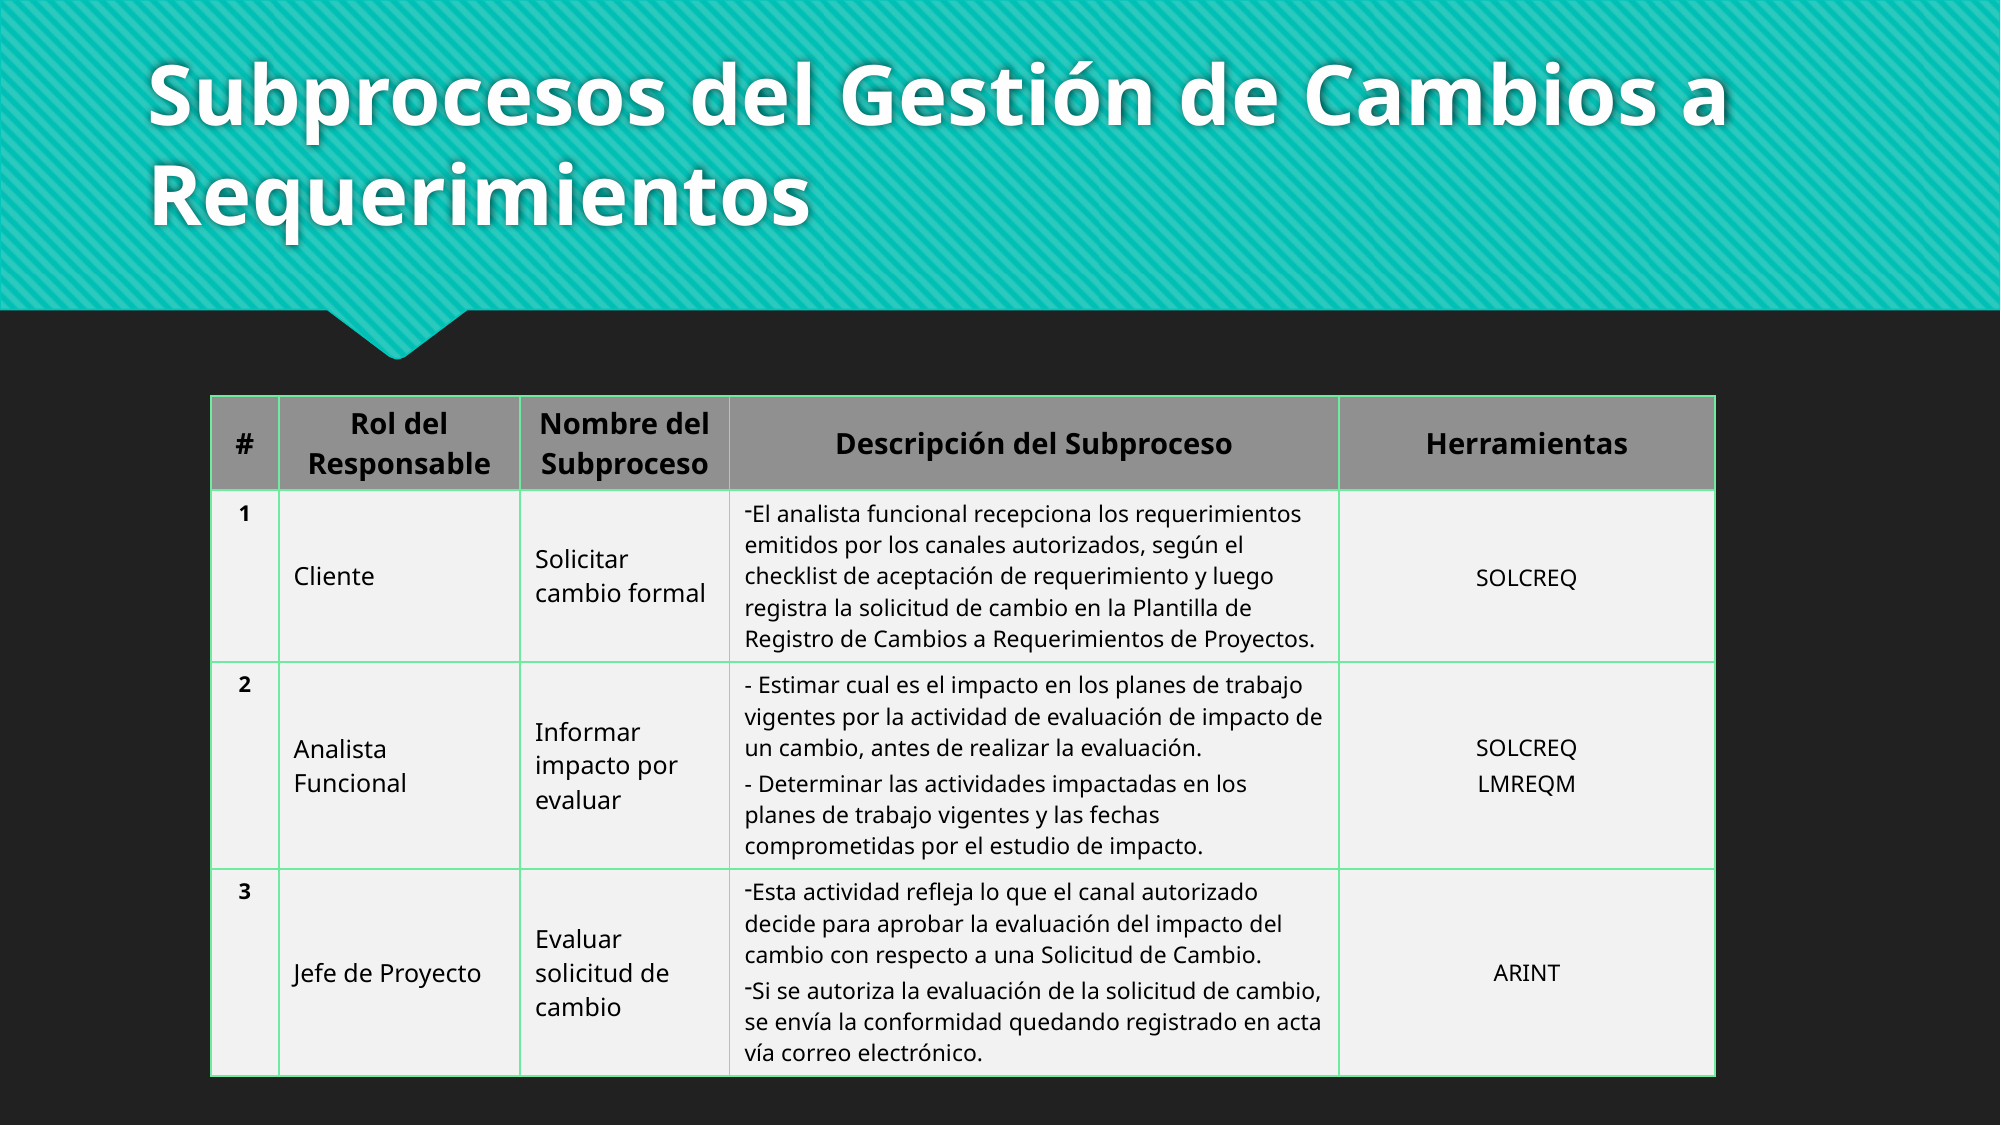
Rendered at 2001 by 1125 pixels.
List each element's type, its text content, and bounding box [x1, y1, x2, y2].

table_cell Evaluar solicitud de cambio [521, 870, 729, 1075]
table_header Descripción del Subproceso [730, 397, 1338, 489]
table_cell Cliente [280, 491, 519, 661]
table_cell El analista funcional recepciona los requerimientos emitidos por los canales autorizados, según el checklist de aceptación de requerimiento y luego registra la solicitud de cambio en la Plantilla de Registro de Cambios a Requerimientos de Proyectos. [730, 491, 1338, 661]
table_cell ARINT [1340, 870, 1714, 1075]
table_cell Esta actividad refleja lo que el canal autorizado decide para aprobar la evaluación del impacto del cambio con respecto a una Solicitud de Cambio. Si se autoriza la evaluación de la solicitud de cambio, se envía la conformidad quedando registrado en acta vía correo electrónico. [730, 870, 1338, 1075]
table_header # [212, 397, 278, 489]
table_header Herramientas [1340, 397, 1714, 489]
table_cell SOLCREQ LMREQM [1340, 663, 1714, 868]
table_cell Solicitar cambio formal [521, 491, 729, 661]
table_cell Analista Funcional [280, 663, 519, 868]
table_cell SOLCREQ [1340, 491, 1714, 661]
table_cell Informar impacto por evaluar [521, 663, 729, 868]
table_cell 2 [212, 663, 278, 868]
table_cell Jefe de Proyecto [280, 870, 519, 1075]
title Subprocesos del Gestión de Cambios a Requerimientos [132, 90, 1868, 250]
table_cell 3 [212, 870, 278, 1075]
table_header Nombre del Subproceso [521, 397, 729, 489]
table_cell 1 [212, 491, 278, 661]
table_header Rol del Responsable [280, 397, 519, 489]
table_cell - Estimar cual es el impacto en los planes de trabajo vigentes por la actividad de evaluación de impacto de un cambio, antes de realizar la evaluación. - Determinar las actividades impactadas en los planes de trabajo vigentes y las fechas comprometidas por el estudio de impacto. [730, 663, 1338, 868]
